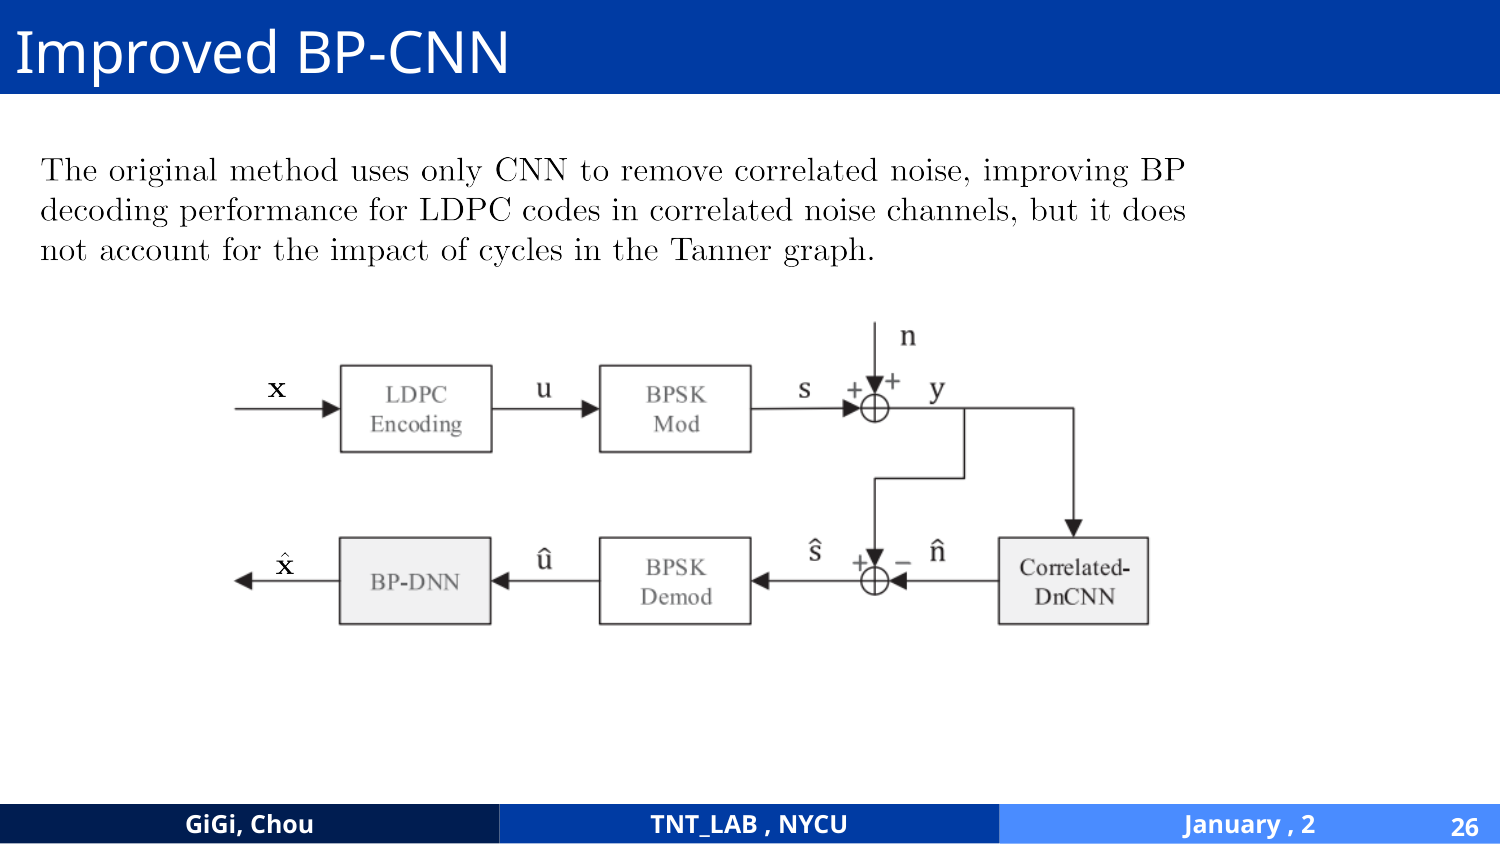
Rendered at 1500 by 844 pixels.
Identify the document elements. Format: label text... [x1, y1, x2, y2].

text_box [0, 0, 1500, 96]
text_box Improved BP-CNN [0, 0, 1368, 94]
picture [225, 301, 1162, 649]
picture [41, 156, 1186, 268]
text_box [0, 803, 1500, 844]
